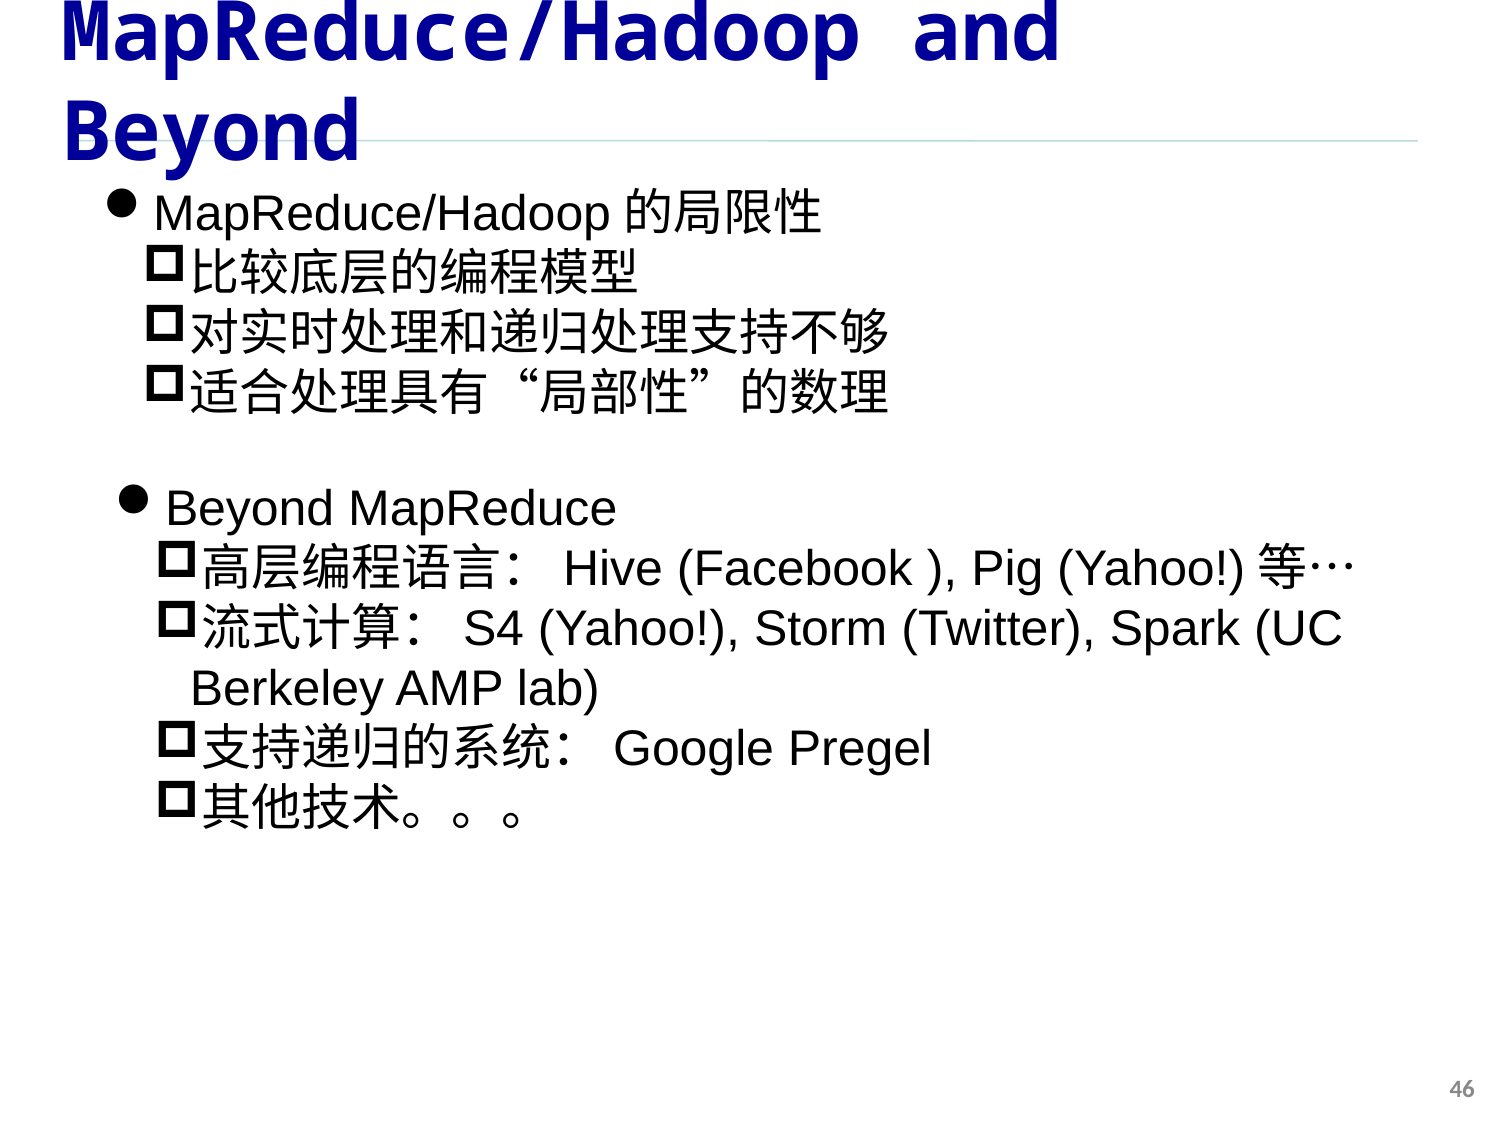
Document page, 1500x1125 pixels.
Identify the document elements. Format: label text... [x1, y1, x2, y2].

text_box 46 [1139, 1057, 1490, 1118]
text_box MapReduce/Hadoop的局限性 比较底层的编程模型 对实时处理和递归处理支持不够 适合处理具有“局部性”的数理 [88, 172, 1294, 428]
title MapReduce/Hadoop and Beyond [46, 11, 1419, 143]
text_box Beyond MapReduce 高层编程语言：Hive (Facebook ), Pig (Yahoo!)等… 流式计算：S4 (Yahoo!), Storm (Twitter), Spark (UC Berkeley AMP lab) 支持递归的系统：Google Pregel 其他技术。。。 [100, 467, 1459, 843]
